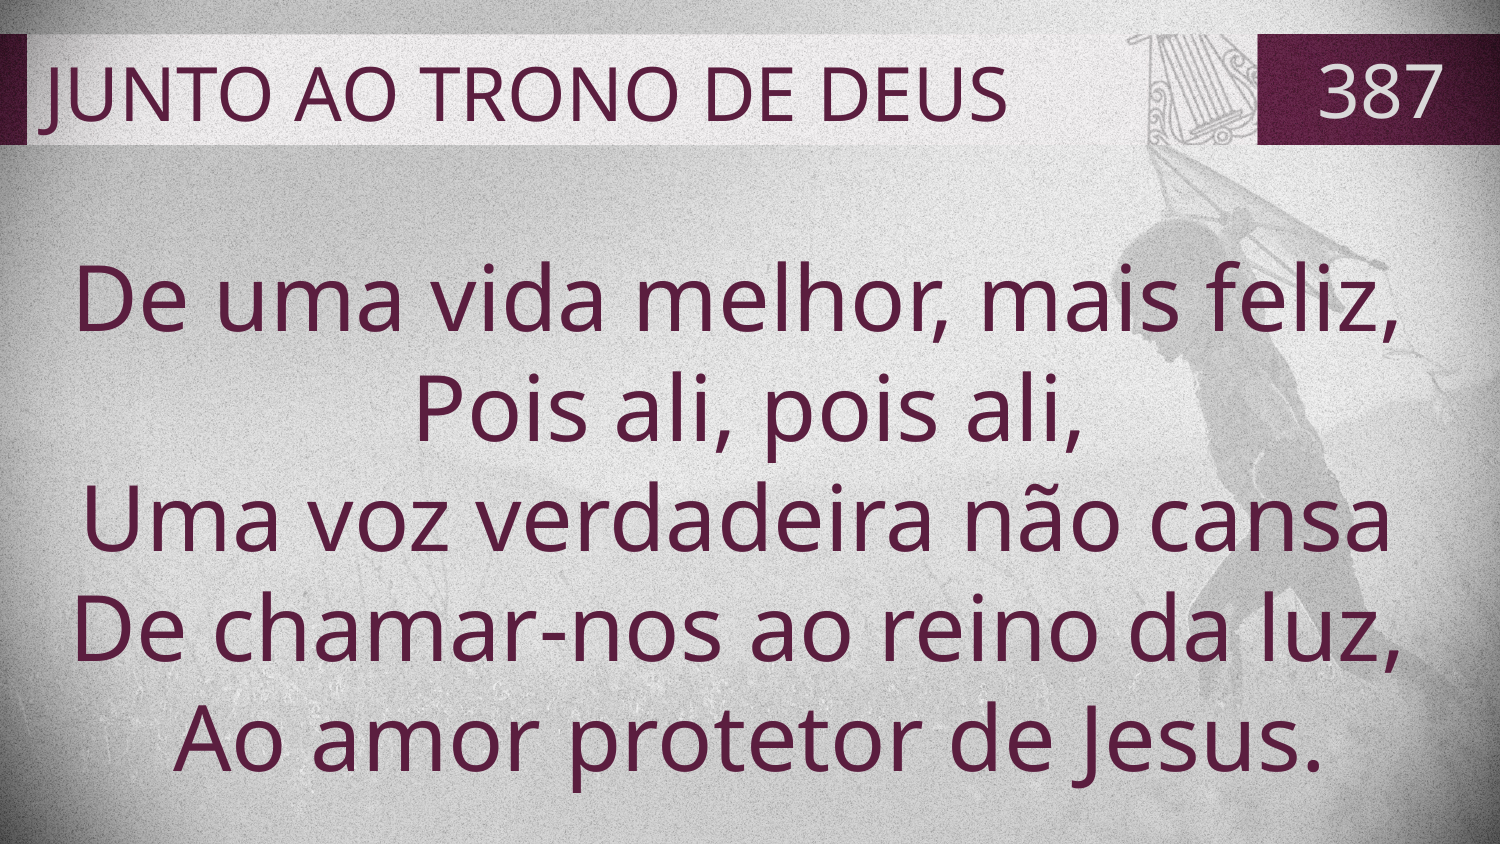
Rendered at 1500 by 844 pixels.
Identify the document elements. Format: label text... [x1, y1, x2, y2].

list De uma vida melhor, mais feliz, Pois ali, pois ali, Uma voz verdadeira não cansa De chamar-nos ao reino da luz, Ao amor protetor de Jesus. [0, 185, 1500, 844]
picture [0, 0, 1500, 185]
list 387 [1281, 36, 1483, 143]
title JUNTO AO TRONO DE DEUS [29, 33, 1258, 151]
